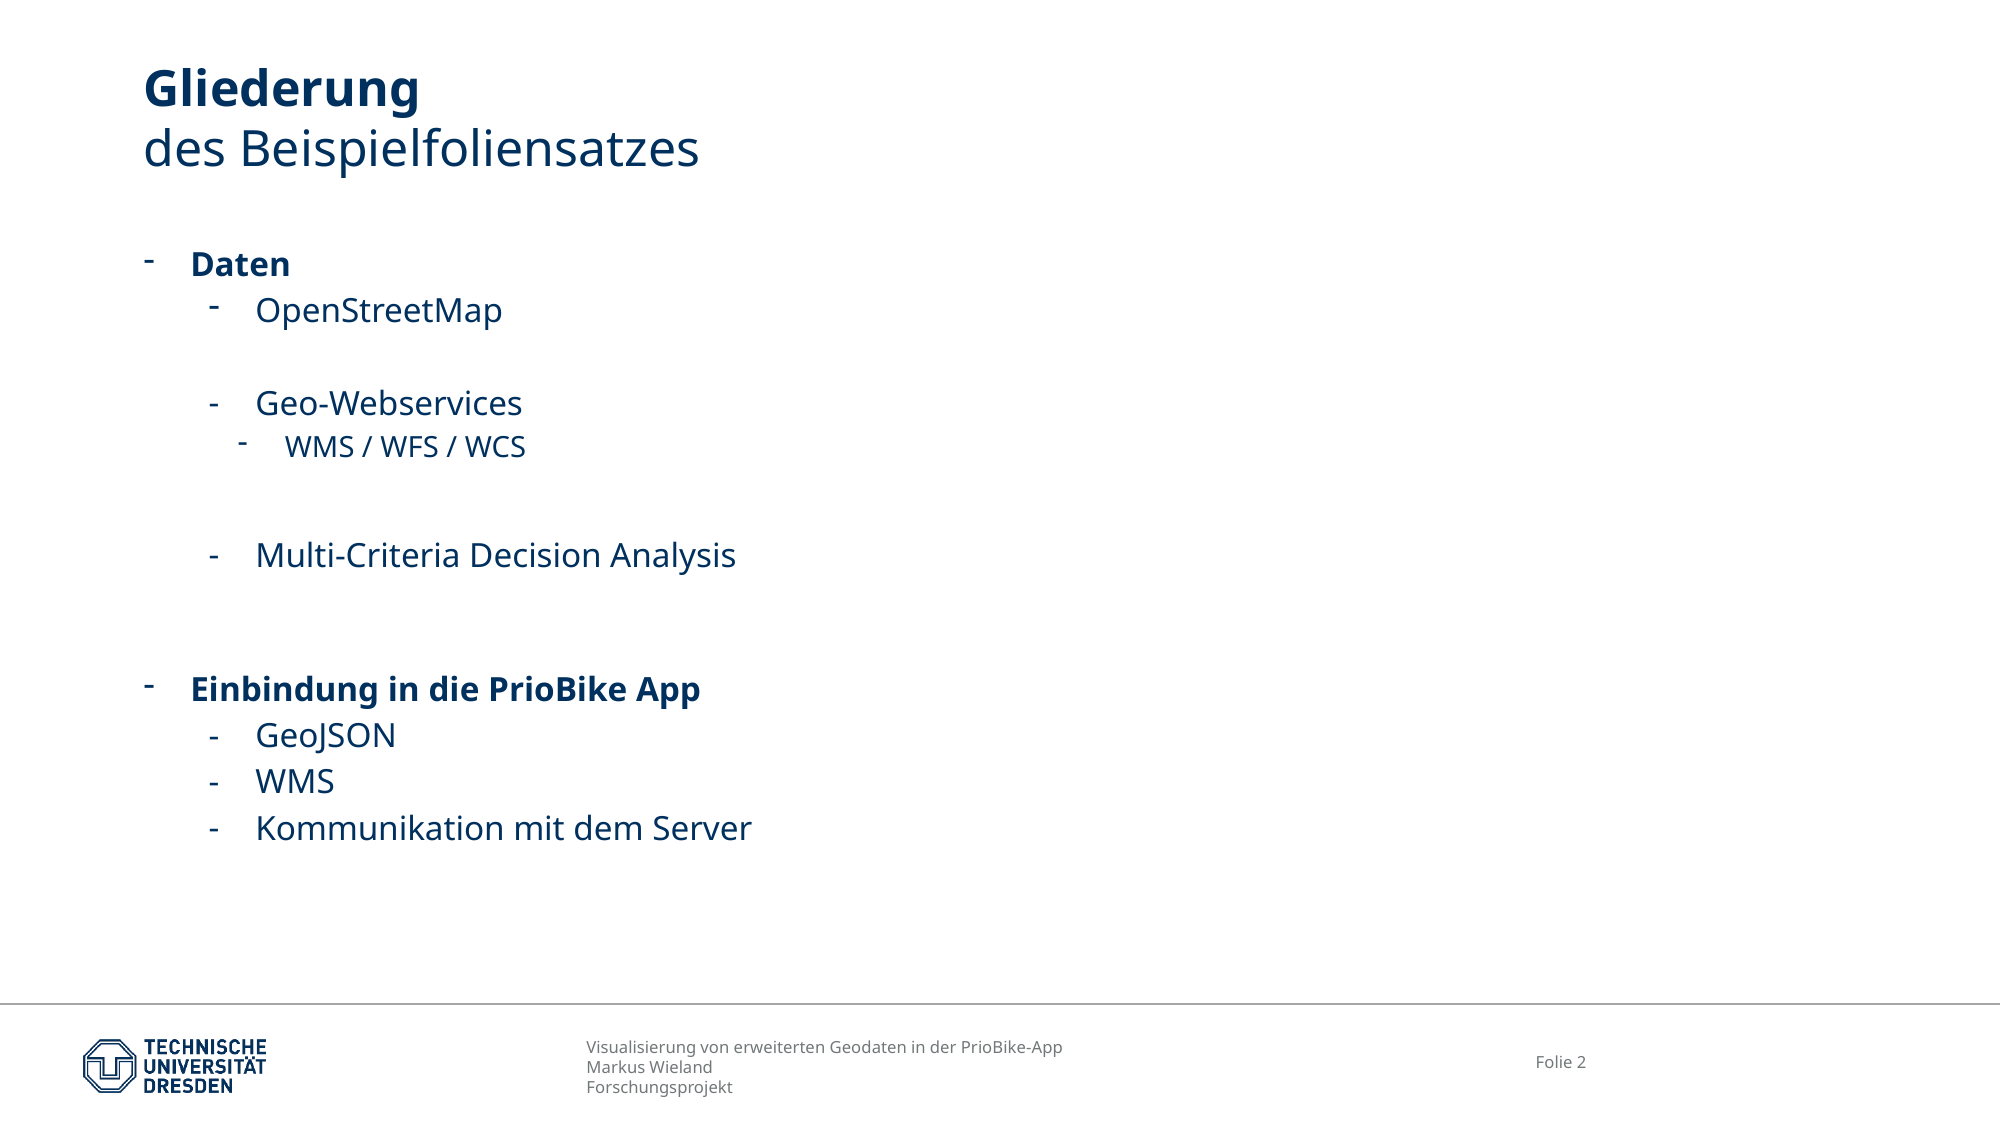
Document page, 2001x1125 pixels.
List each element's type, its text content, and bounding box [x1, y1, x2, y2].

list Daten OpenStreetMap Geo-Webservices WMS / WFS / WCS Multi-Criteria Decision Analysis Einbindung in die PrioBike App GeoJSON WMS Kommunikation mit dem Server [143, 243, 1880, 957]
picture [83, 1039, 266, 1093]
title Gliederung des Beispielfoliensatzes [143, 56, 1880, 169]
